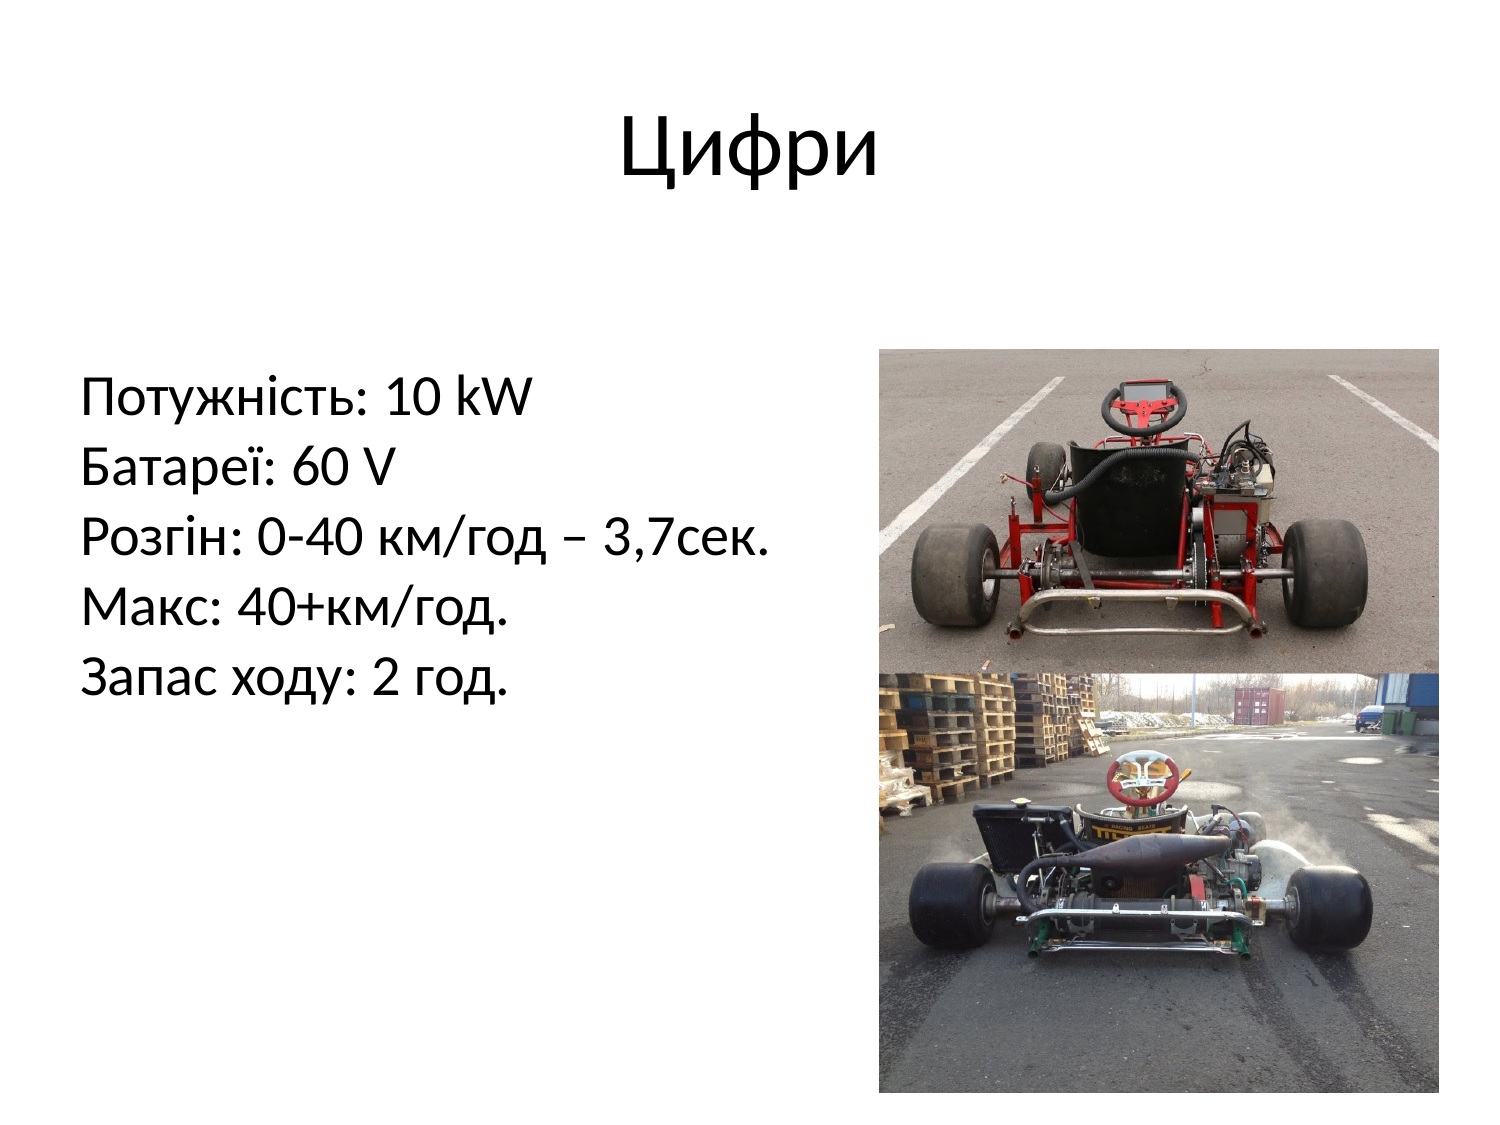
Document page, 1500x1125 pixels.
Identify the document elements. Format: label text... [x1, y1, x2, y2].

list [879, 349, 1439, 1093]
title Цифри [75, 45, 1425, 233]
text_box Потужність: 10 kW Батареї: 60 V Розгін: 0-40 км/год – 3,7сек. Макс: 40+км/год. Запас ходу: 2 год. [64, 349, 796, 719]
